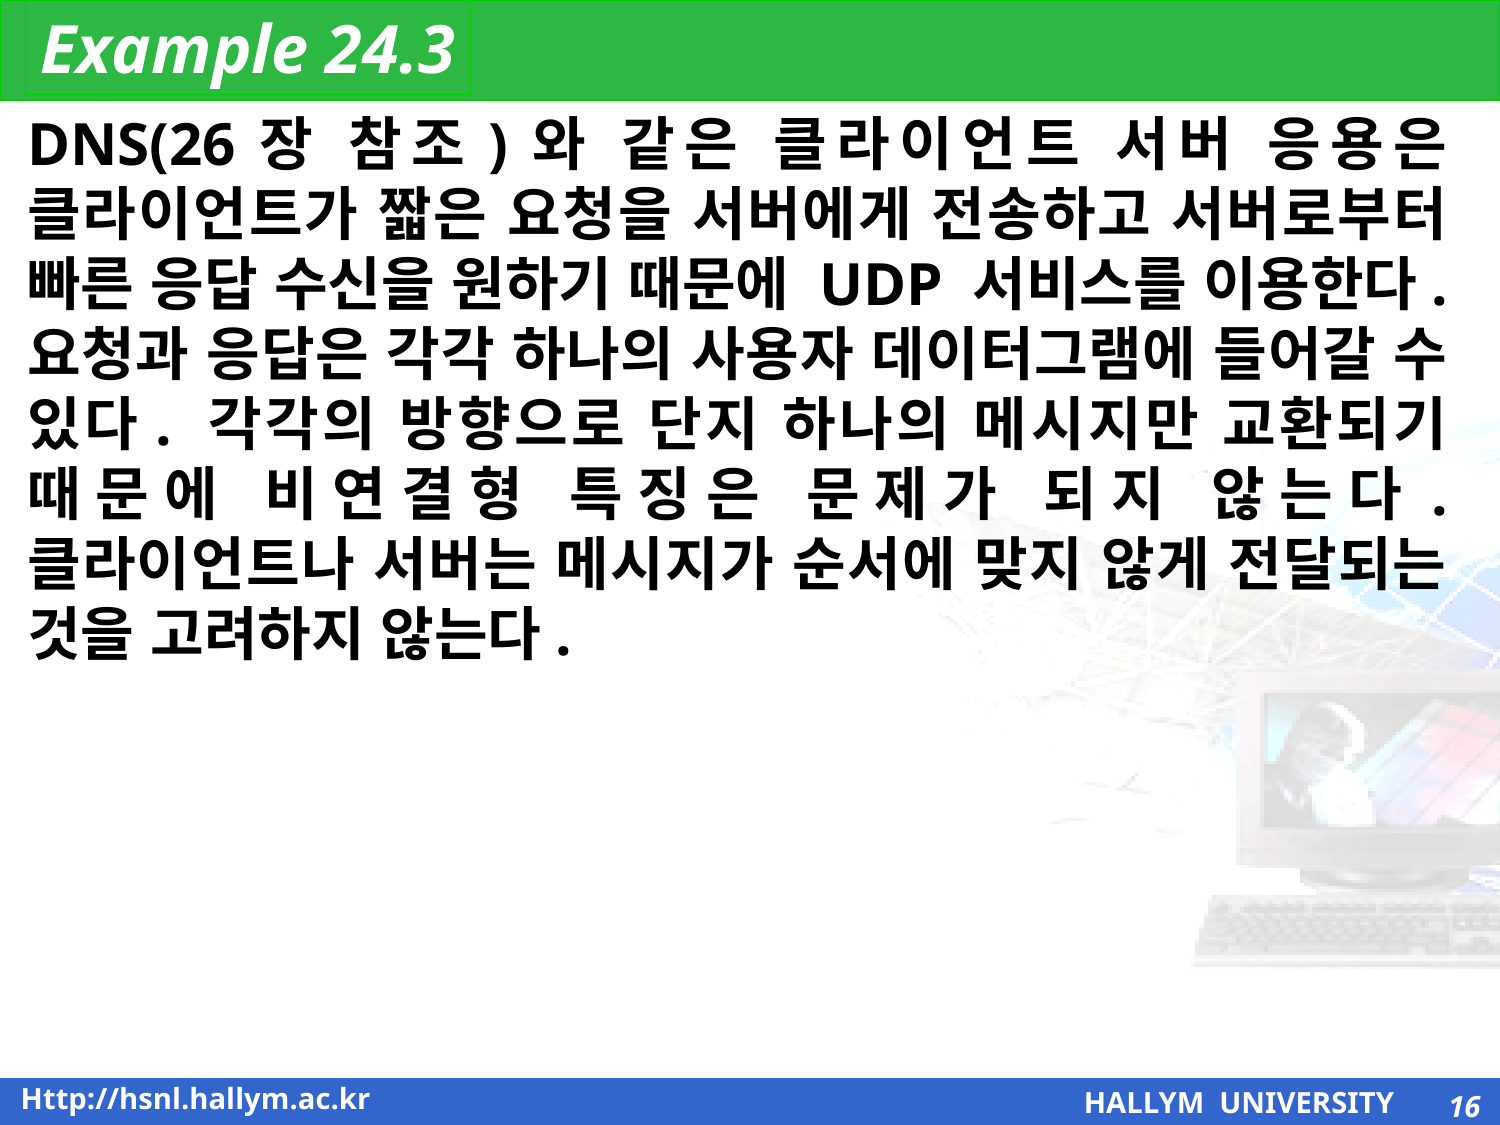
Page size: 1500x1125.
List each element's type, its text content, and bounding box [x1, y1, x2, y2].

text_box DNS(26장 참조)와 같은 클라이언트 서버 응용은 클라이언트가 짧은 요청을 서버에게 전송하고 서버로부터 빠른 응답 수신을 원하기 때문에 UDP 서비스를 이용한다. 요청과 응답은 각각 하나의 사용자 데이터그램에 들어갈 수 있다. 각각의 방향으로 단지 하나의 메시지만 교환되기 때문에 비연결형 특징은 문제가 되지 않는다. 클라이언트나 서버는 메시지가 순서에 맞지 않게 전달되는 것을 고려하지 않는다. [12, 109, 1463, 675]
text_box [0, 0, 1500, 101]
slide_number 16 [1182, 1080, 1496, 1125]
